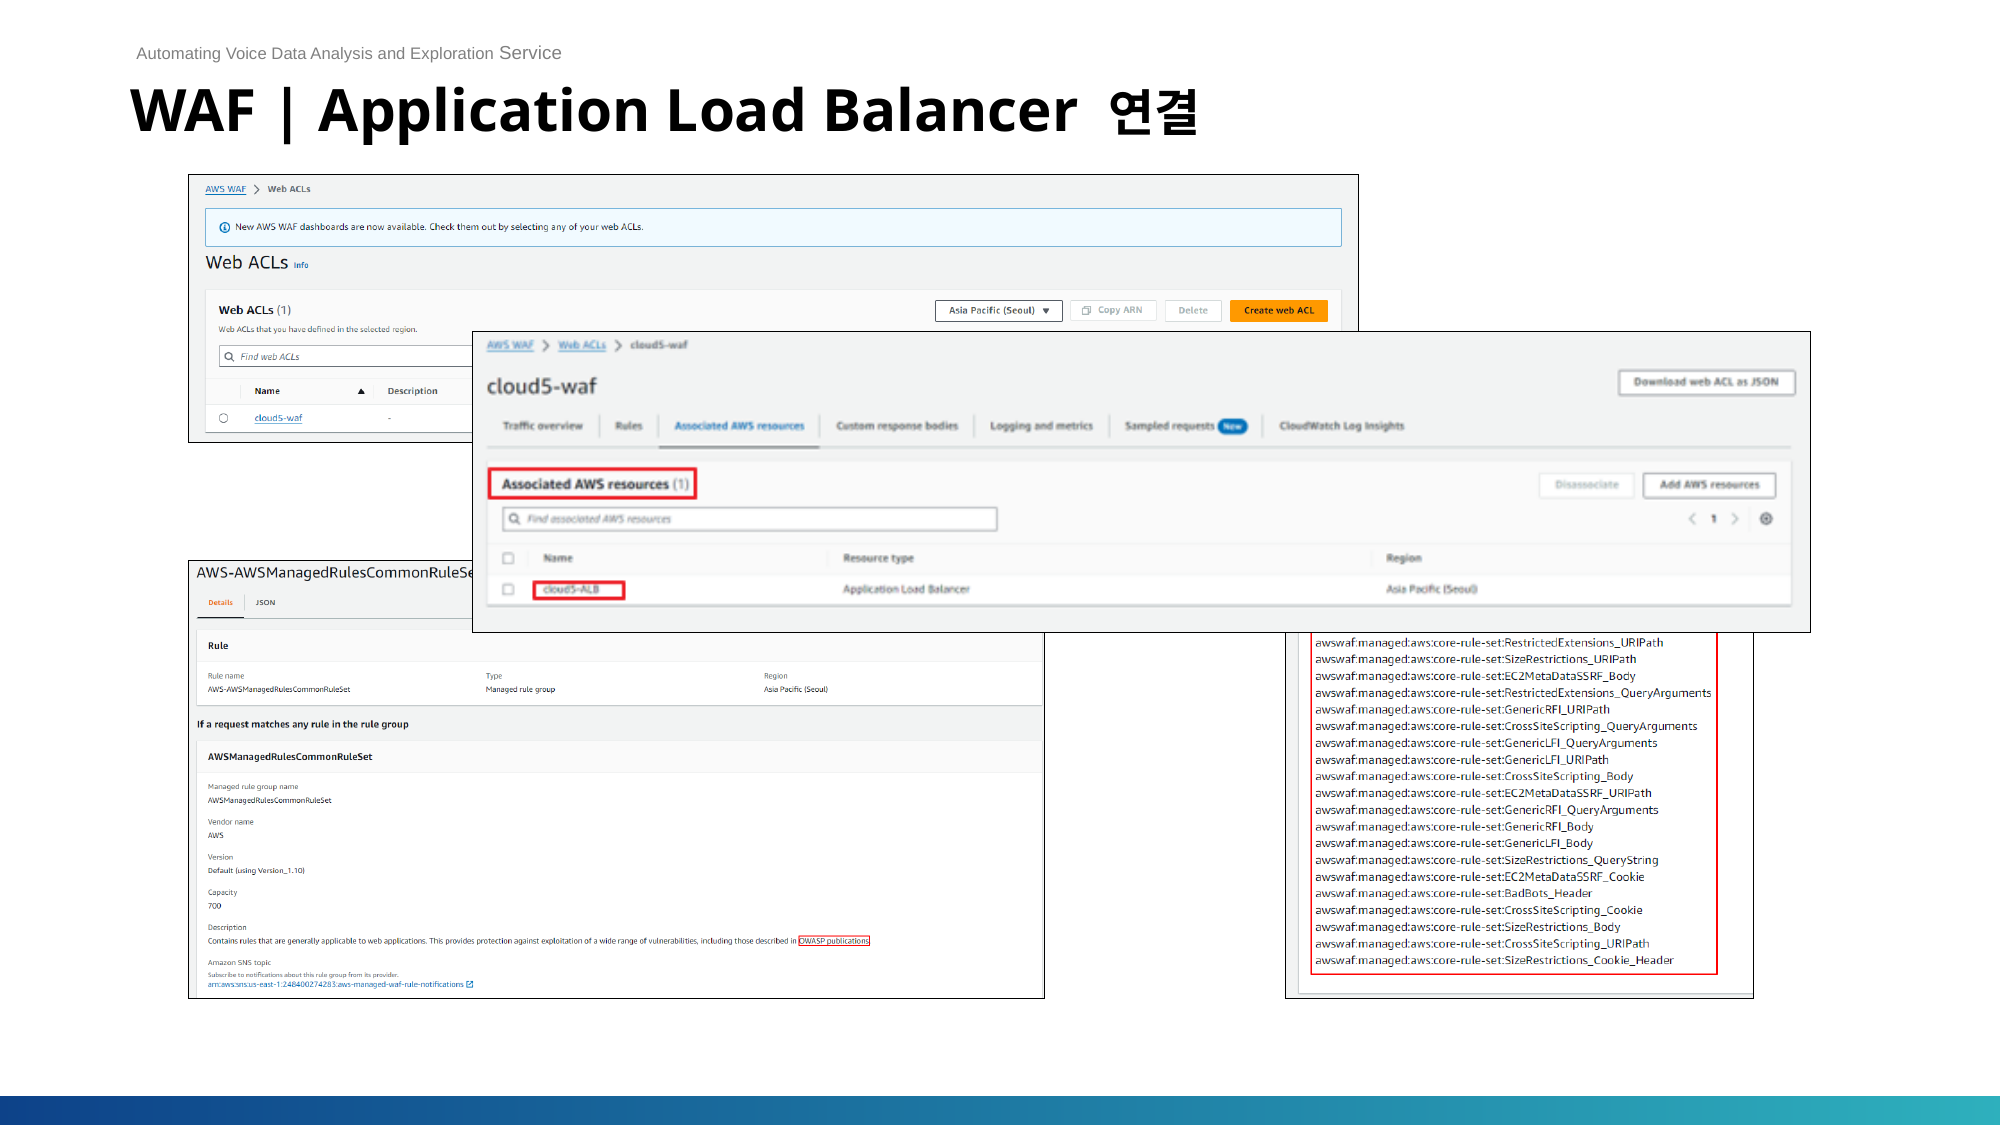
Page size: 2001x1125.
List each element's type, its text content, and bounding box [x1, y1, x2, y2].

picture [188, 331, 1811, 999]
text_box Automating Voice Data Analysis and Exploration Service [121, 33, 733, 65]
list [188, 174, 1359, 443]
text_box WAF | Application Load Balancer 연결 [115, 65, 1944, 151]
text_box [0, 1096, 2000, 1125]
